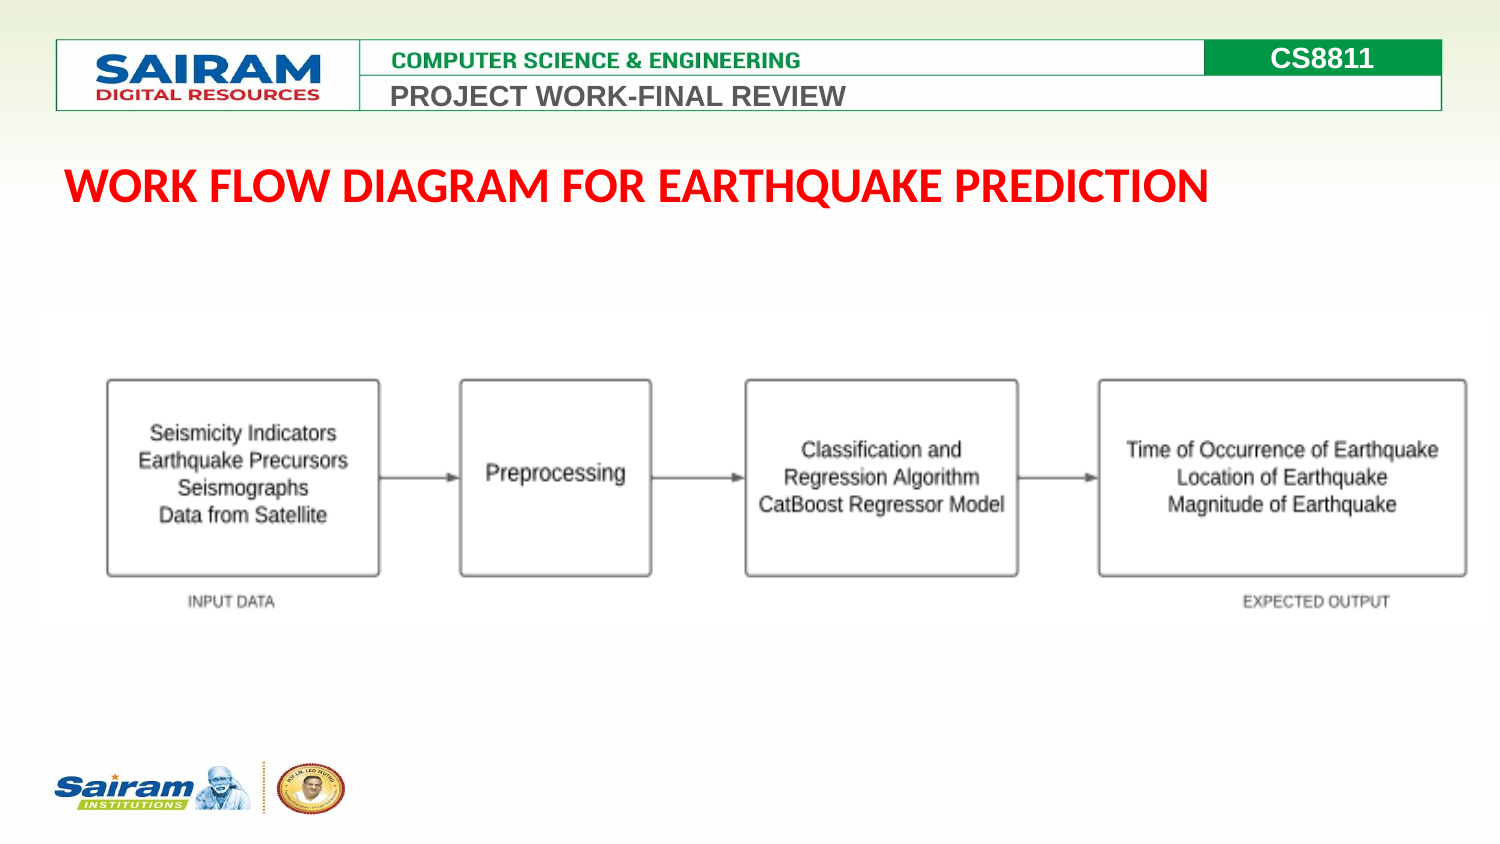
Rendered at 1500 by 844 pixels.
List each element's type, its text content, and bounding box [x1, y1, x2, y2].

text_box PROJECT WORK-FINAL REVIEW [374, 77, 1411, 113]
text_box WORK FLOW DIAGRAM FOR EARTHQUAKE PREDICTION [48, 145, 1392, 221]
text_box CS8811 [1200, 39, 1436, 75]
text_box [64, 637, 1463, 804]
text_box [64, 131, 1463, 304]
picture [0, 0, 1500, 844]
